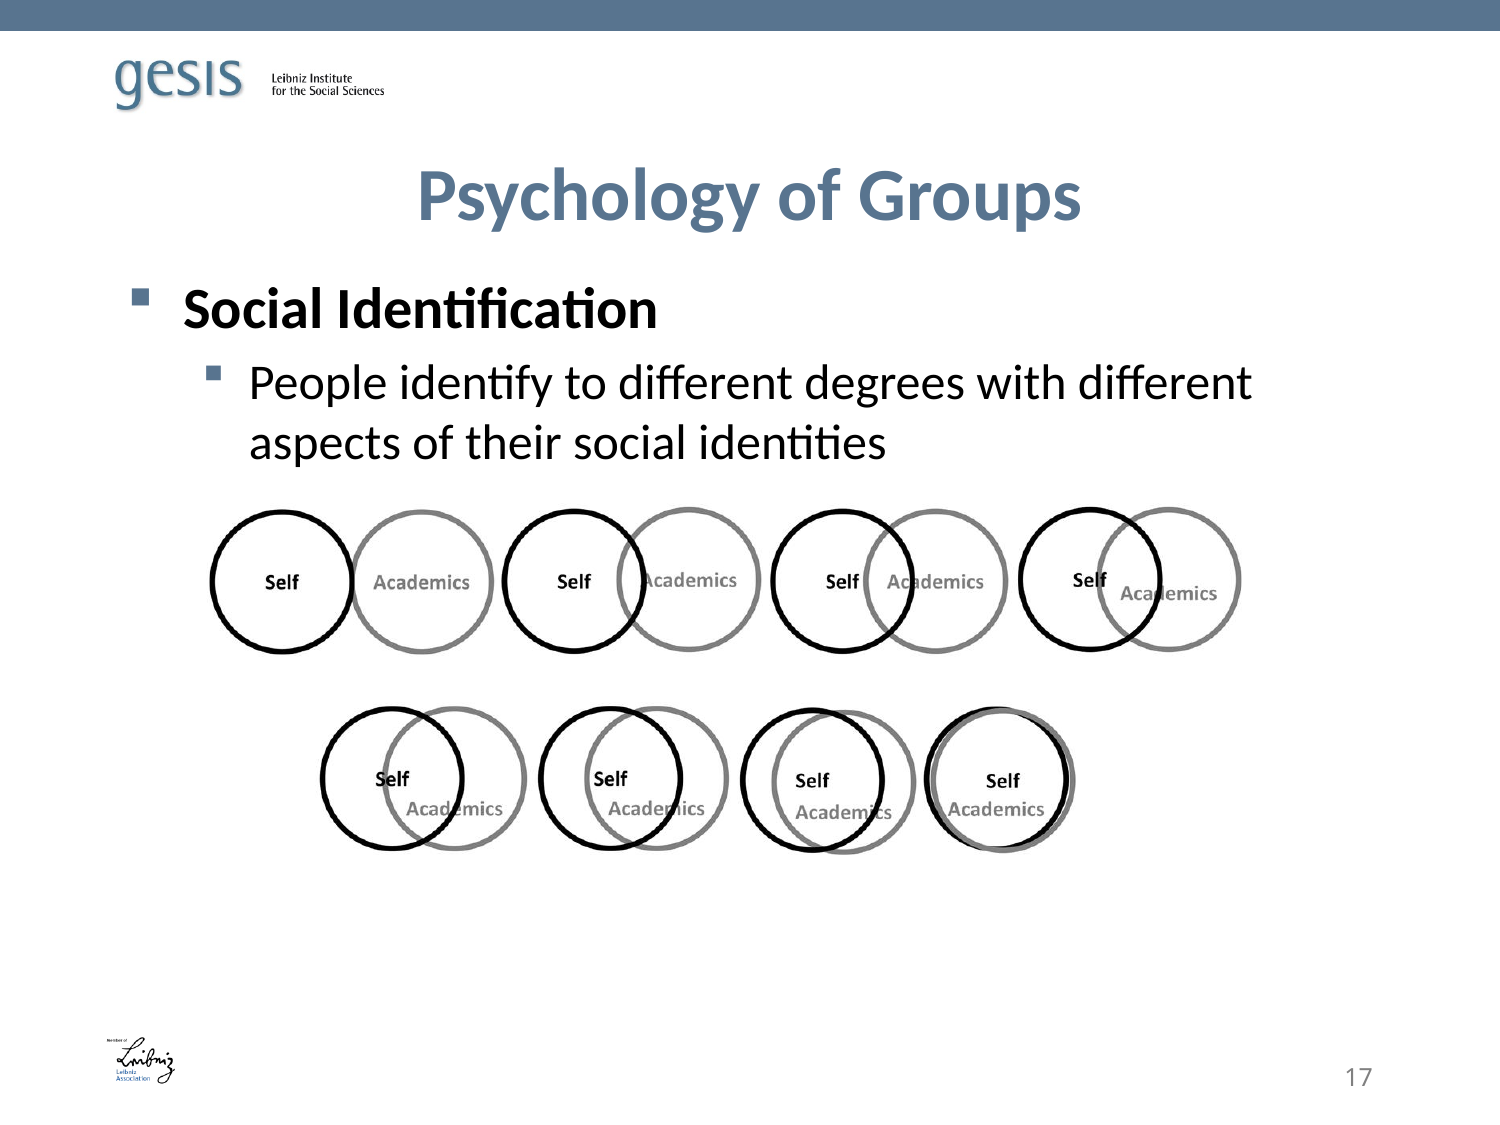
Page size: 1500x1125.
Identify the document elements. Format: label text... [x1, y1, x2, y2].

picture [113, 58, 384, 115]
slide_number 17 [1068, 1046, 1388, 1107]
picture [102, 1033, 179, 1087]
title Psychology of Groups [112, 148, 1388, 233]
picture [206, 503, 1245, 859]
list Social Identification People identify to different degrees with different aspects of their social identities [112, 262, 1388, 1005]
